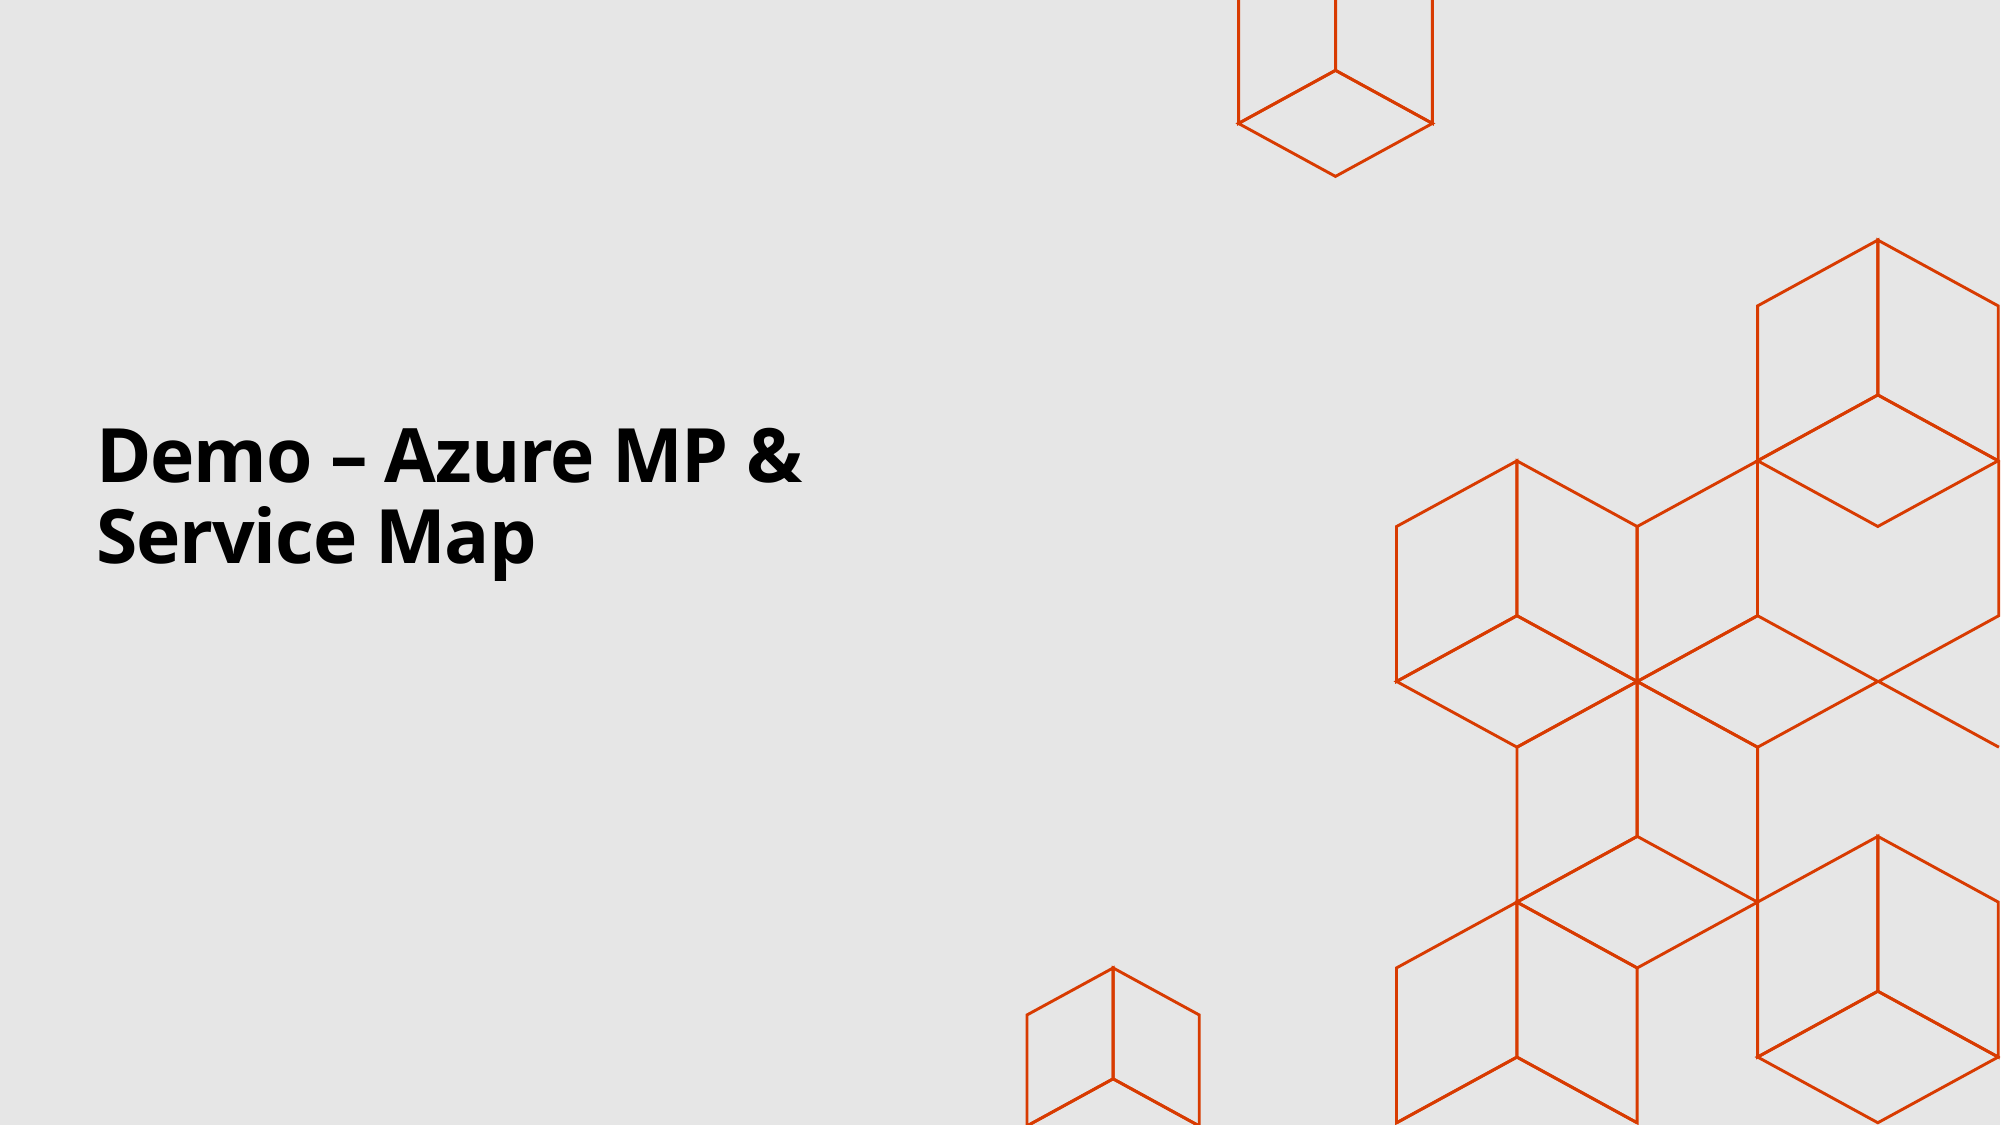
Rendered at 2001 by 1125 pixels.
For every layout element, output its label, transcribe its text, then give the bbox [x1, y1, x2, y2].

title Demo – Azure MP & Service Map [96, 415, 1146, 580]
